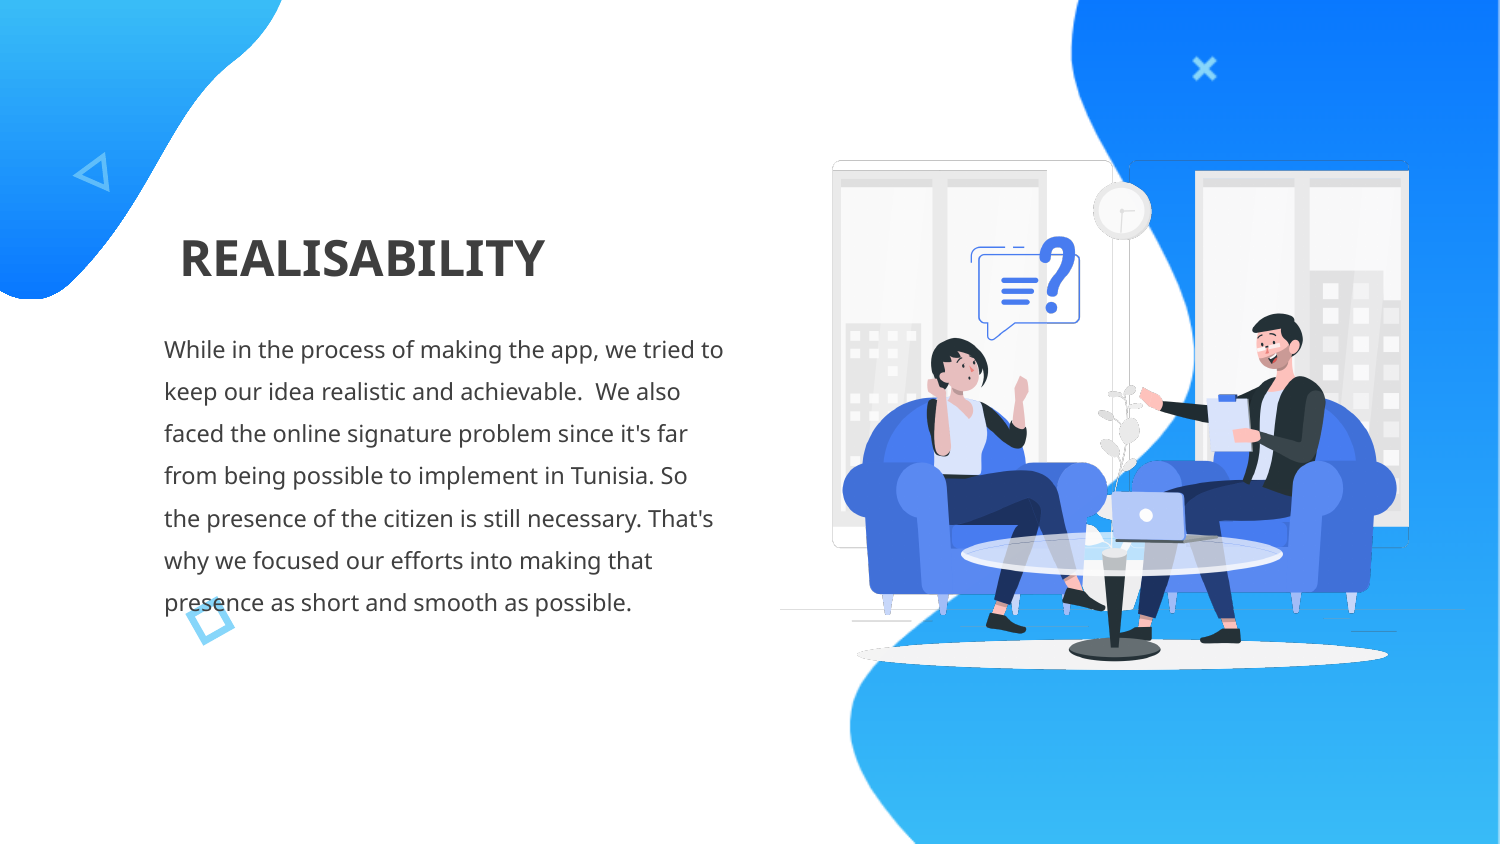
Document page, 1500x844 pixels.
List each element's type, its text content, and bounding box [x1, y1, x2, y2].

text_box While in the process of making the app, we tried to keep our idea realistic and achievable. We also faced the online signature problem since it's far from being possible to implement in Tunisia. So the presence of the citizen is still necessary. That's why we focused our efforts into making that presence as short and smooth as possible. [164, 320, 729, 616]
text_box REALISABILITY [164, 218, 628, 294]
picture [779, 0, 1500, 844]
